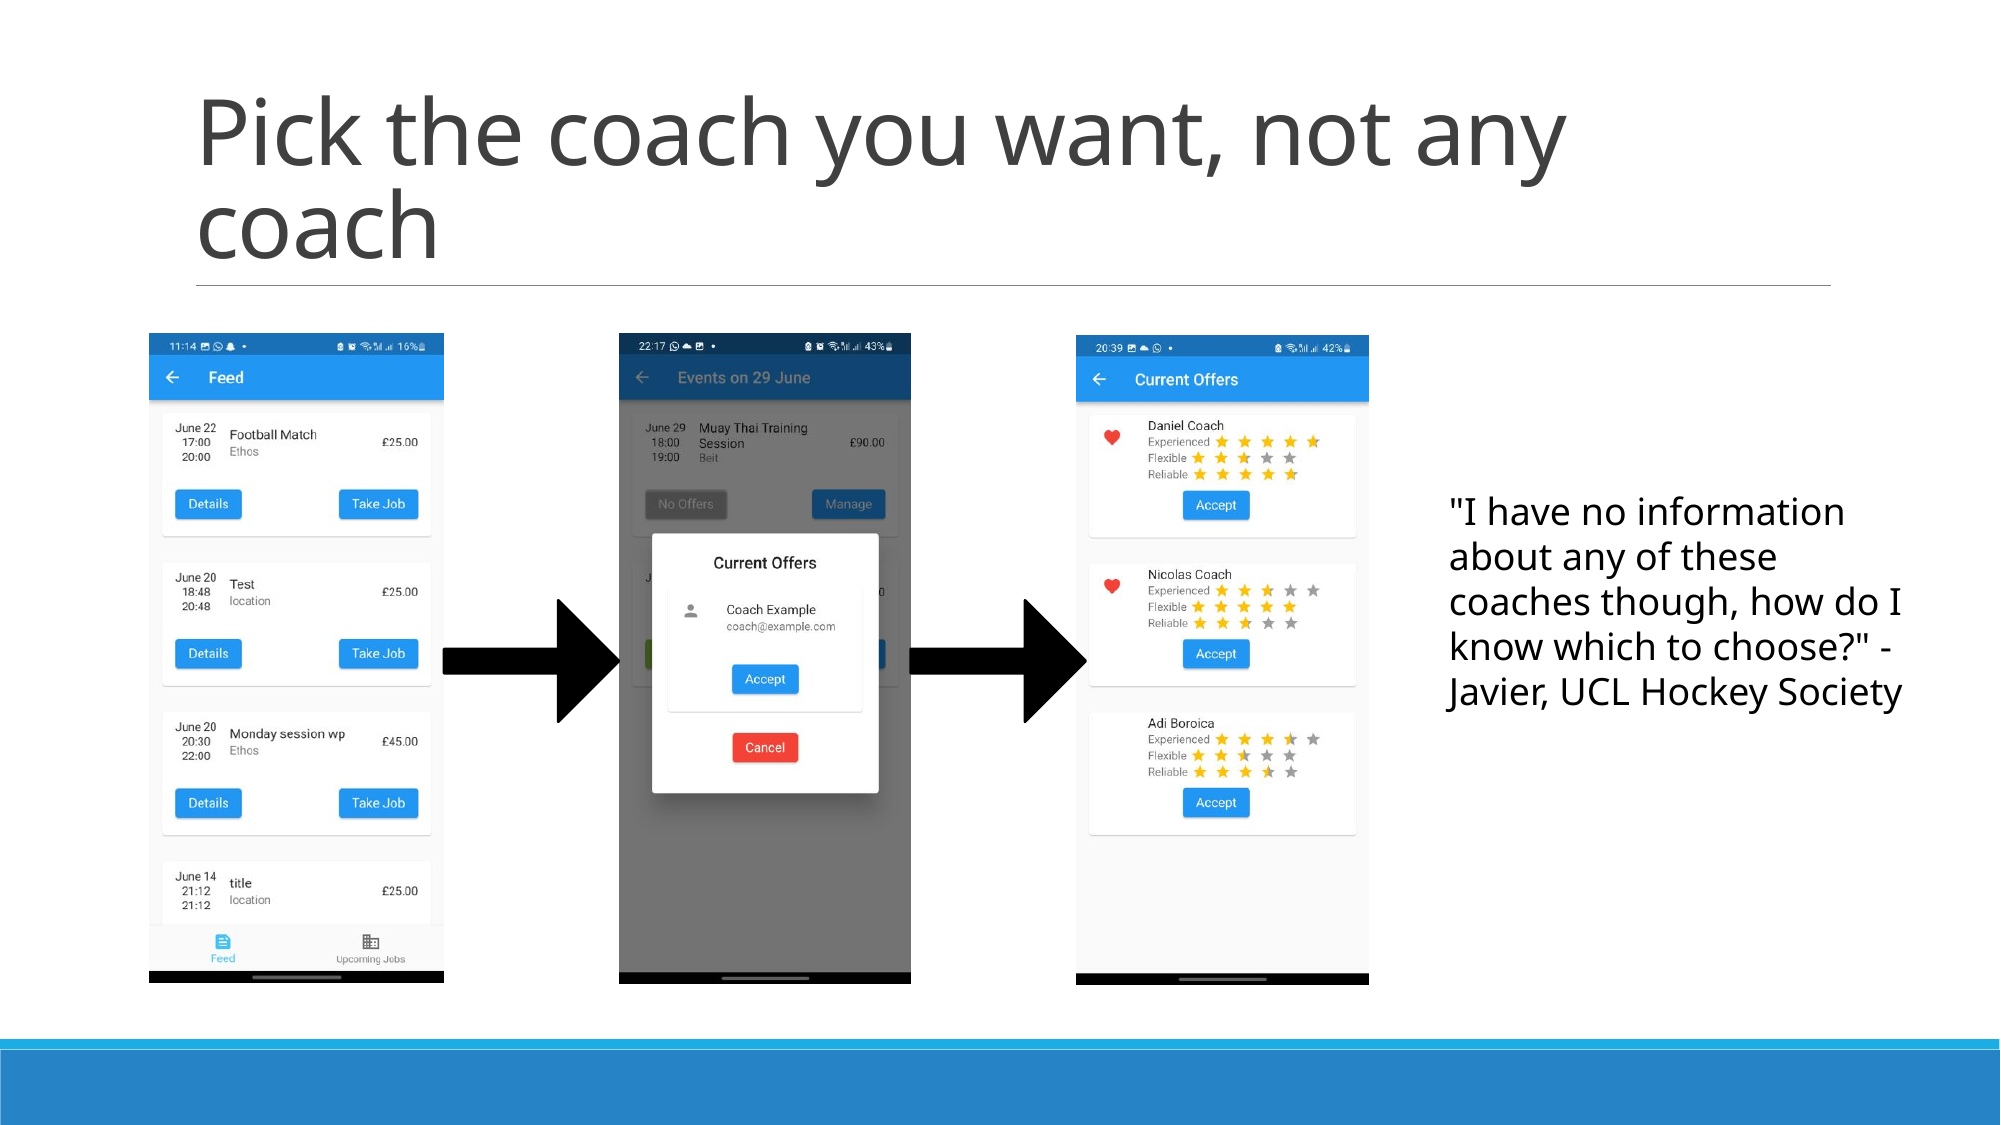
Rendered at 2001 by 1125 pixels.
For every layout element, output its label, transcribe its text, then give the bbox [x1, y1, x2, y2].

picture [618, 333, 912, 984]
text_box [452, 599, 615, 724]
text_box [919, 599, 1073, 724]
picture [1076, 334, 1369, 985]
text_box "I have no information about any of these coaches though, how do I know which to choose?" - Javier, UCL Hockey Society [1433, 480, 1925, 766]
title Pick the coach you want, not any coach [180, 47, 1830, 285]
picture [149, 332, 445, 983]
